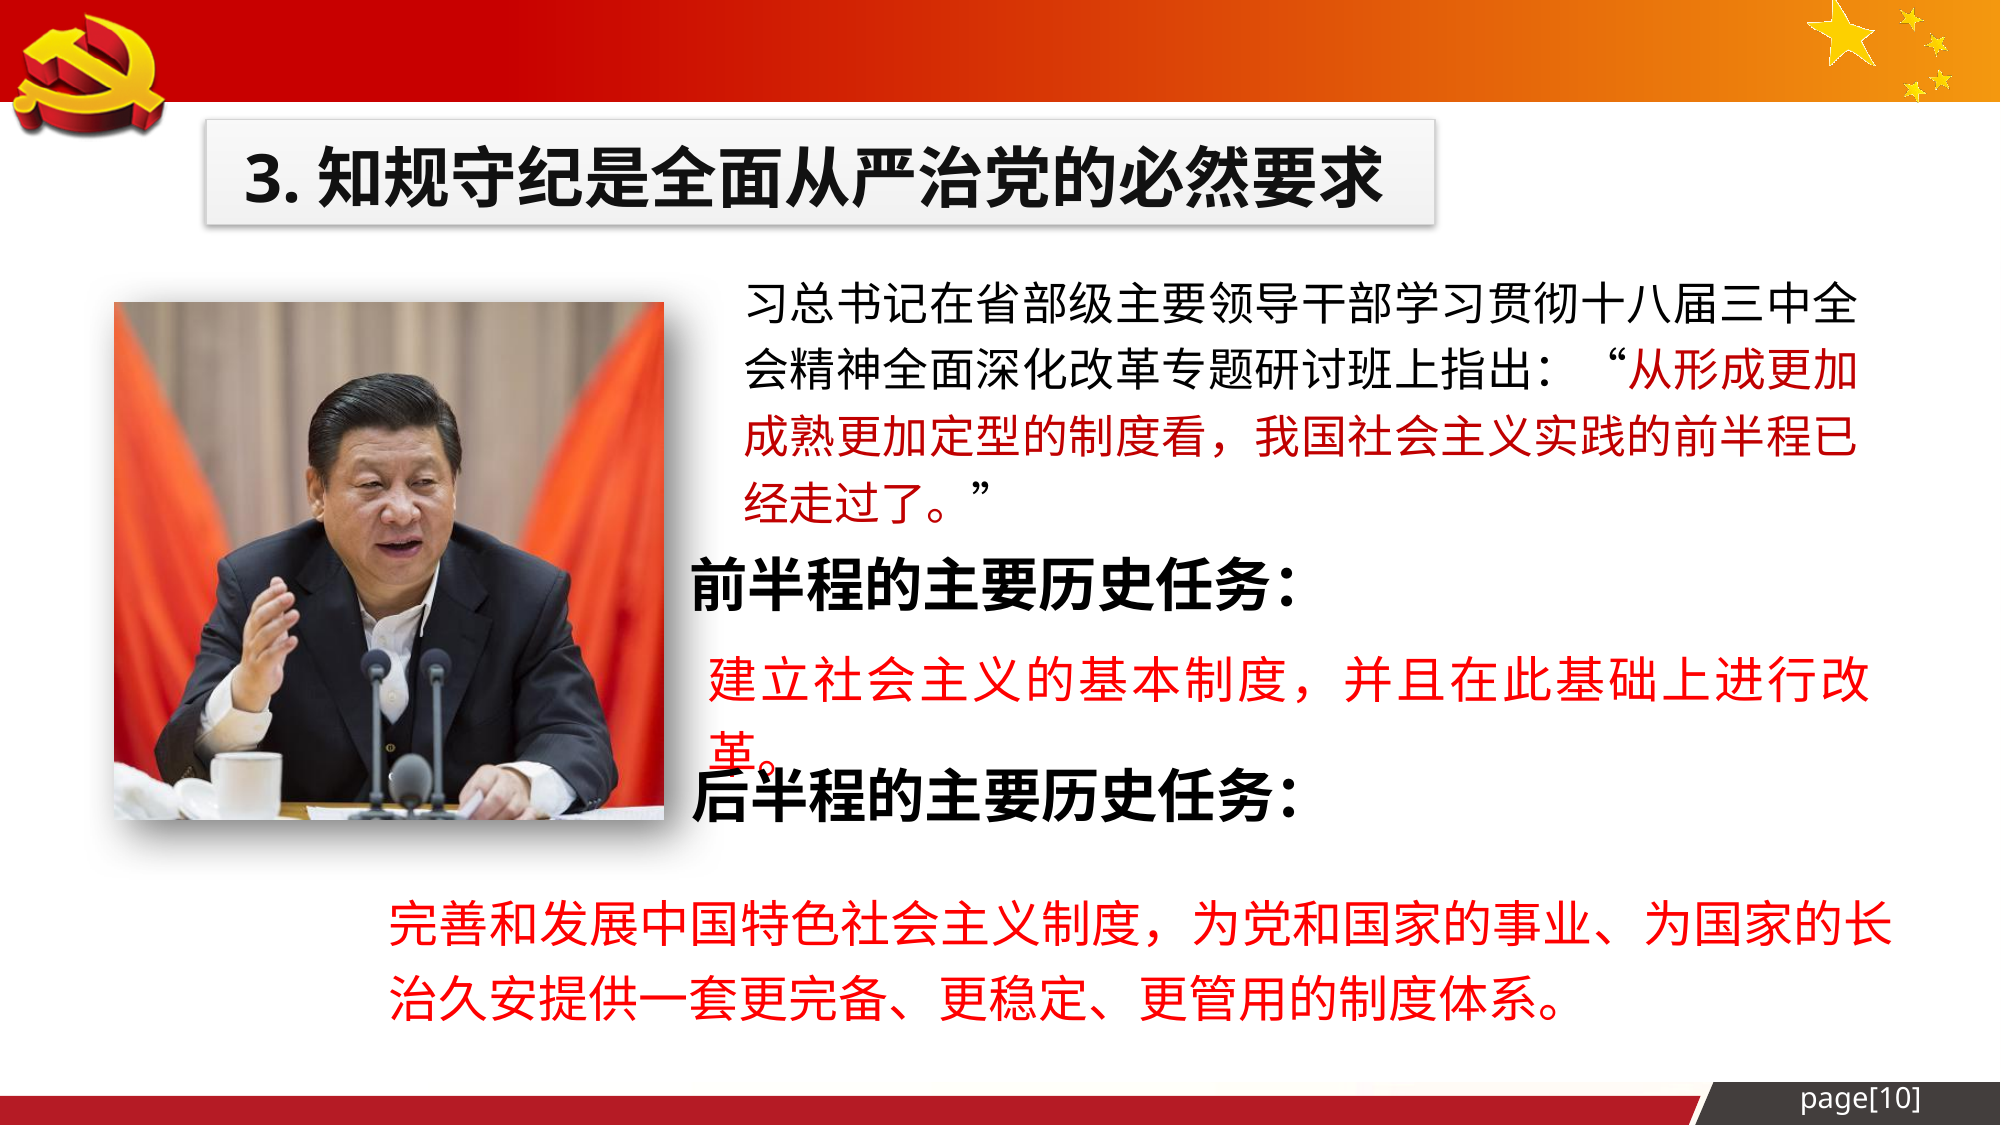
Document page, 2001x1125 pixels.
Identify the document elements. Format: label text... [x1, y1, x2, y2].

text_box 建立社会主义的基本制度，并且在此基础上进行改革。 [692, 625, 1886, 791]
picture [113, 302, 664, 820]
picture [0, 1082, 1713, 1125]
text_box 完善和发展中国特色社会主义制度，为党和国家的事业、为国家的长治久安提供一套更完备、更稳定、更管用的制度体系。 [373, 869, 1910, 1035]
text_box 前半程的主要历史任务： [674, 540, 1346, 625]
text_box 习总书记在省部级主要领导干部学习贯彻十八届三中全会精神全面深化改革专题研讨班上指出：“从形成更加成熟更加定型的制度看，我国社会主义实践的前半程已经走过了。” [728, 255, 1874, 537]
text_box 后半程的主要历史任务： [677, 751, 1348, 837]
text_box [205, 119, 1477, 225]
